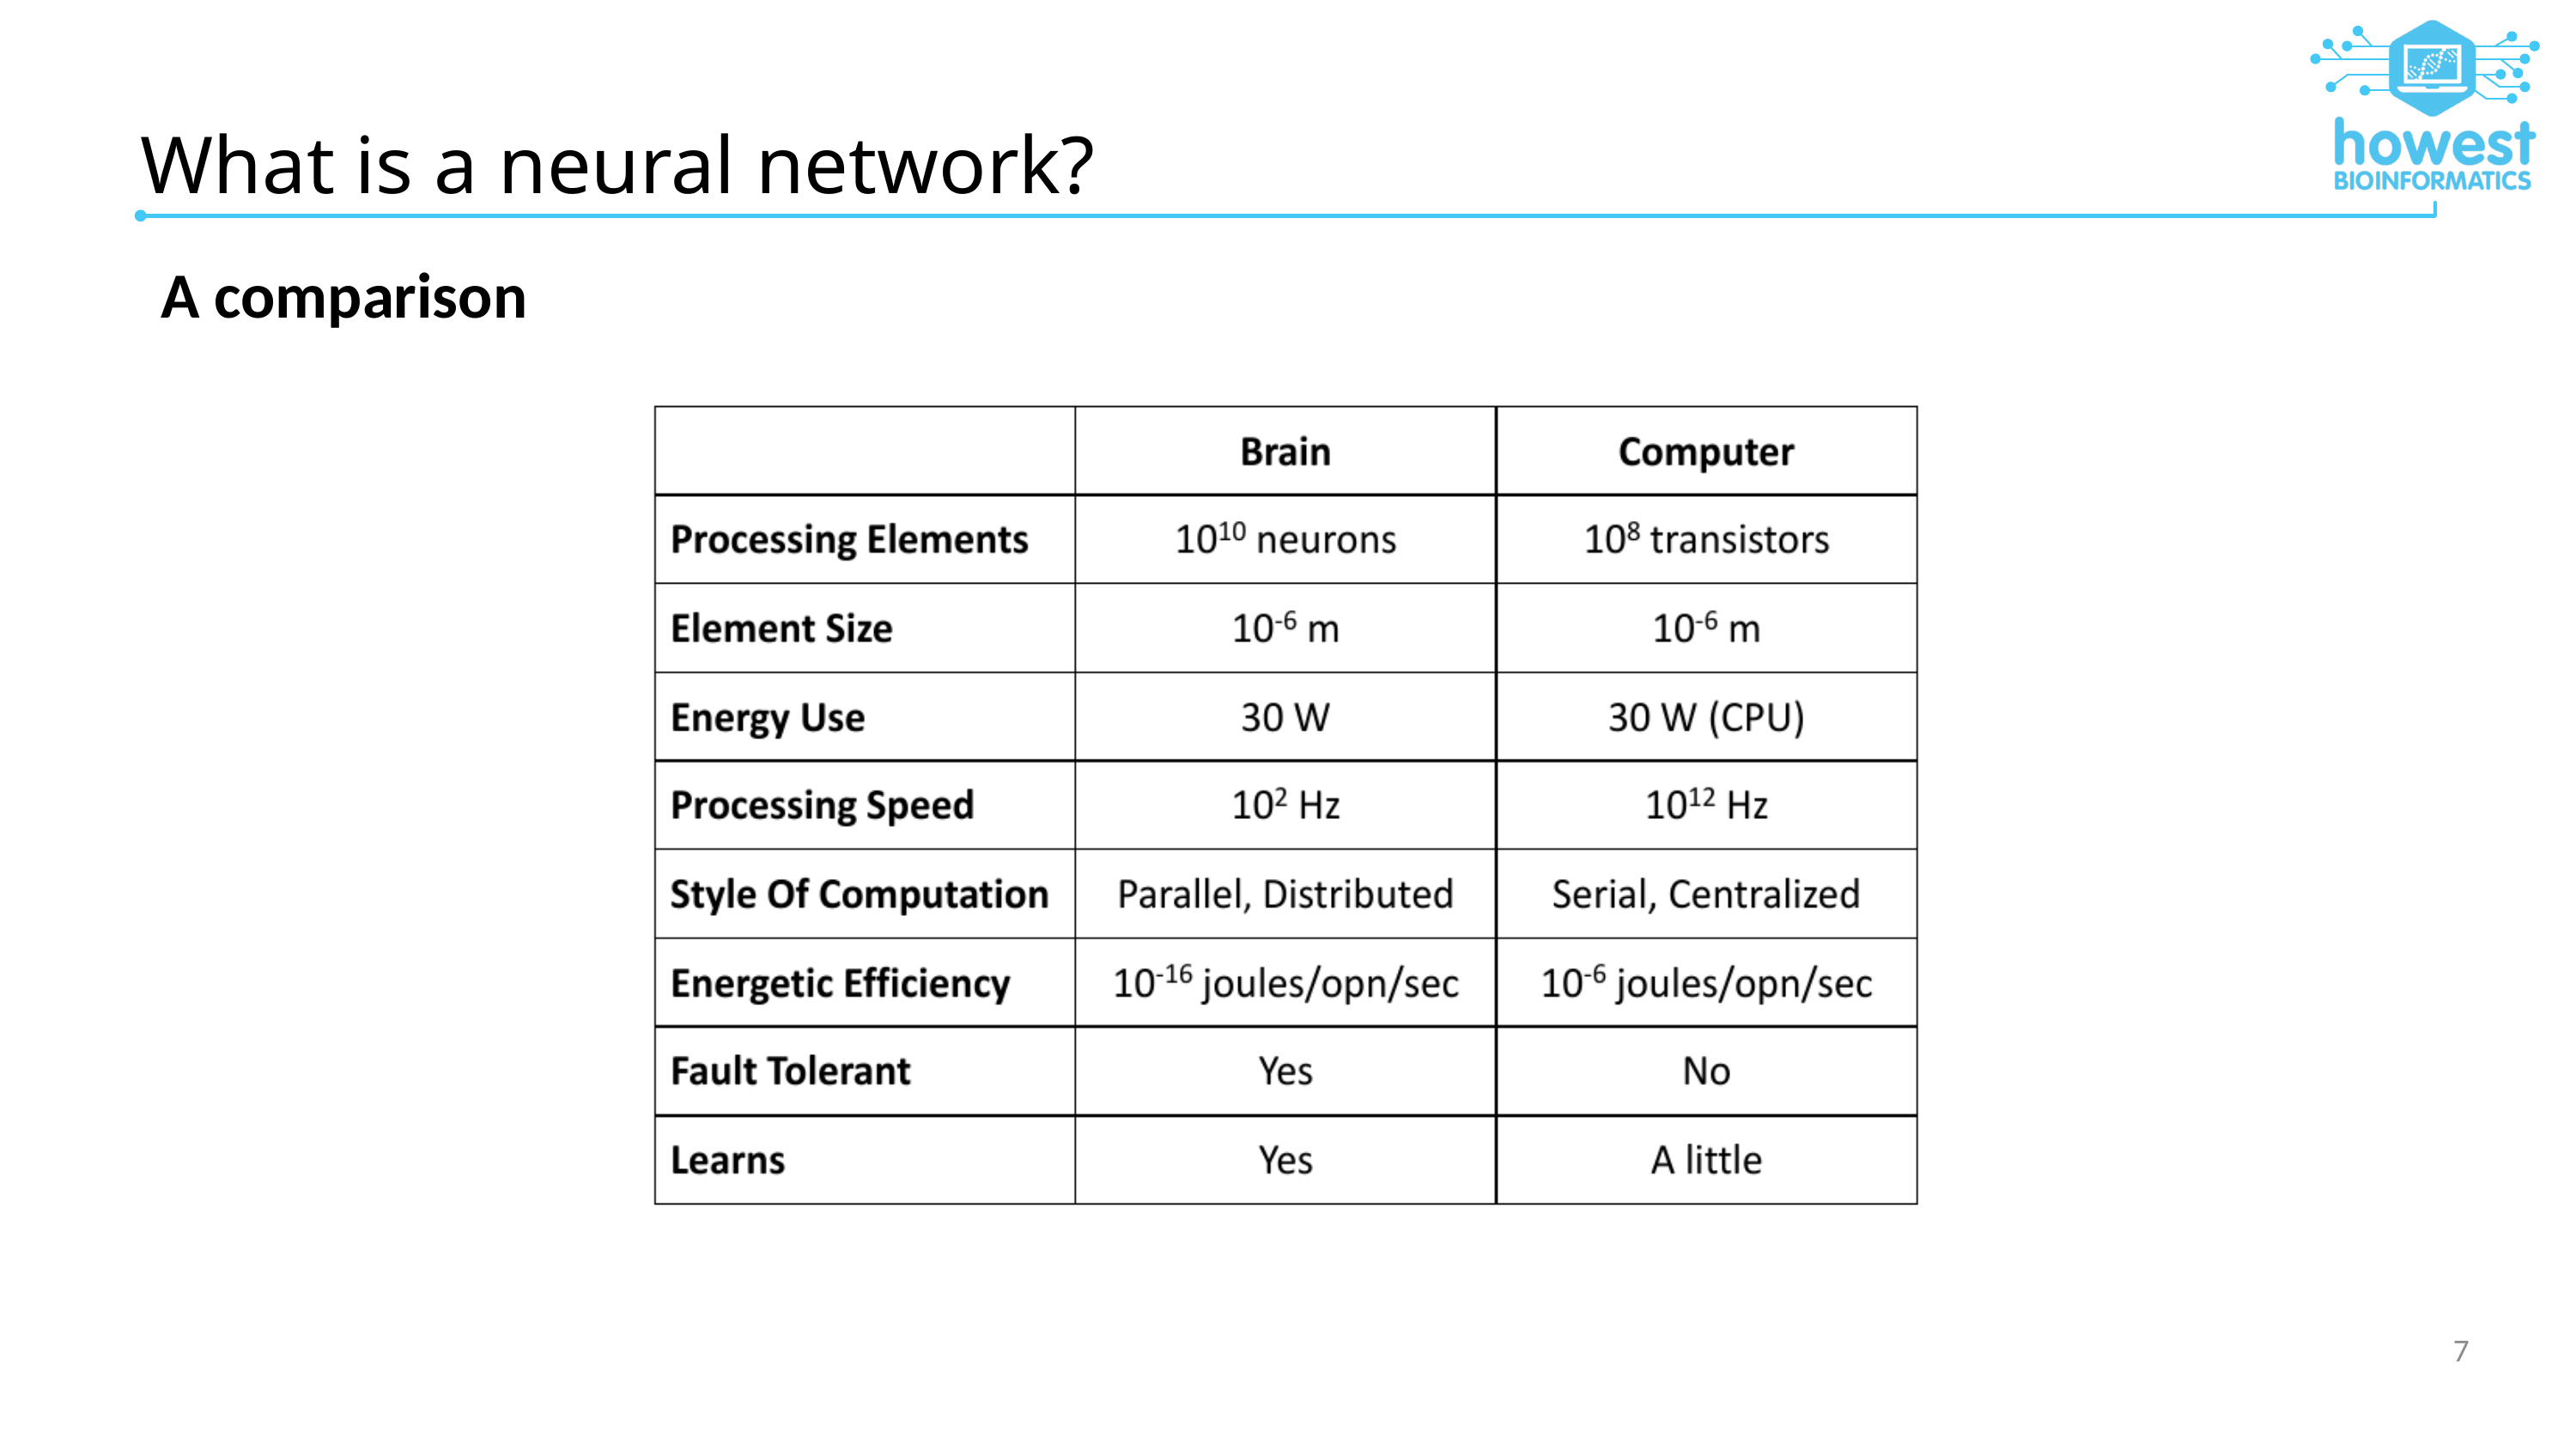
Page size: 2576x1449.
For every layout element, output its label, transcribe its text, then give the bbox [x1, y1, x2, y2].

picture [650, 398, 1926, 1211]
slide_number 7 [2341, 1310, 2482, 1388]
title What is a neural network? [140, 124, 2252, 215]
picture [2312, 0, 2559, 228]
list A comparison [148, 256, 2483, 1116]
